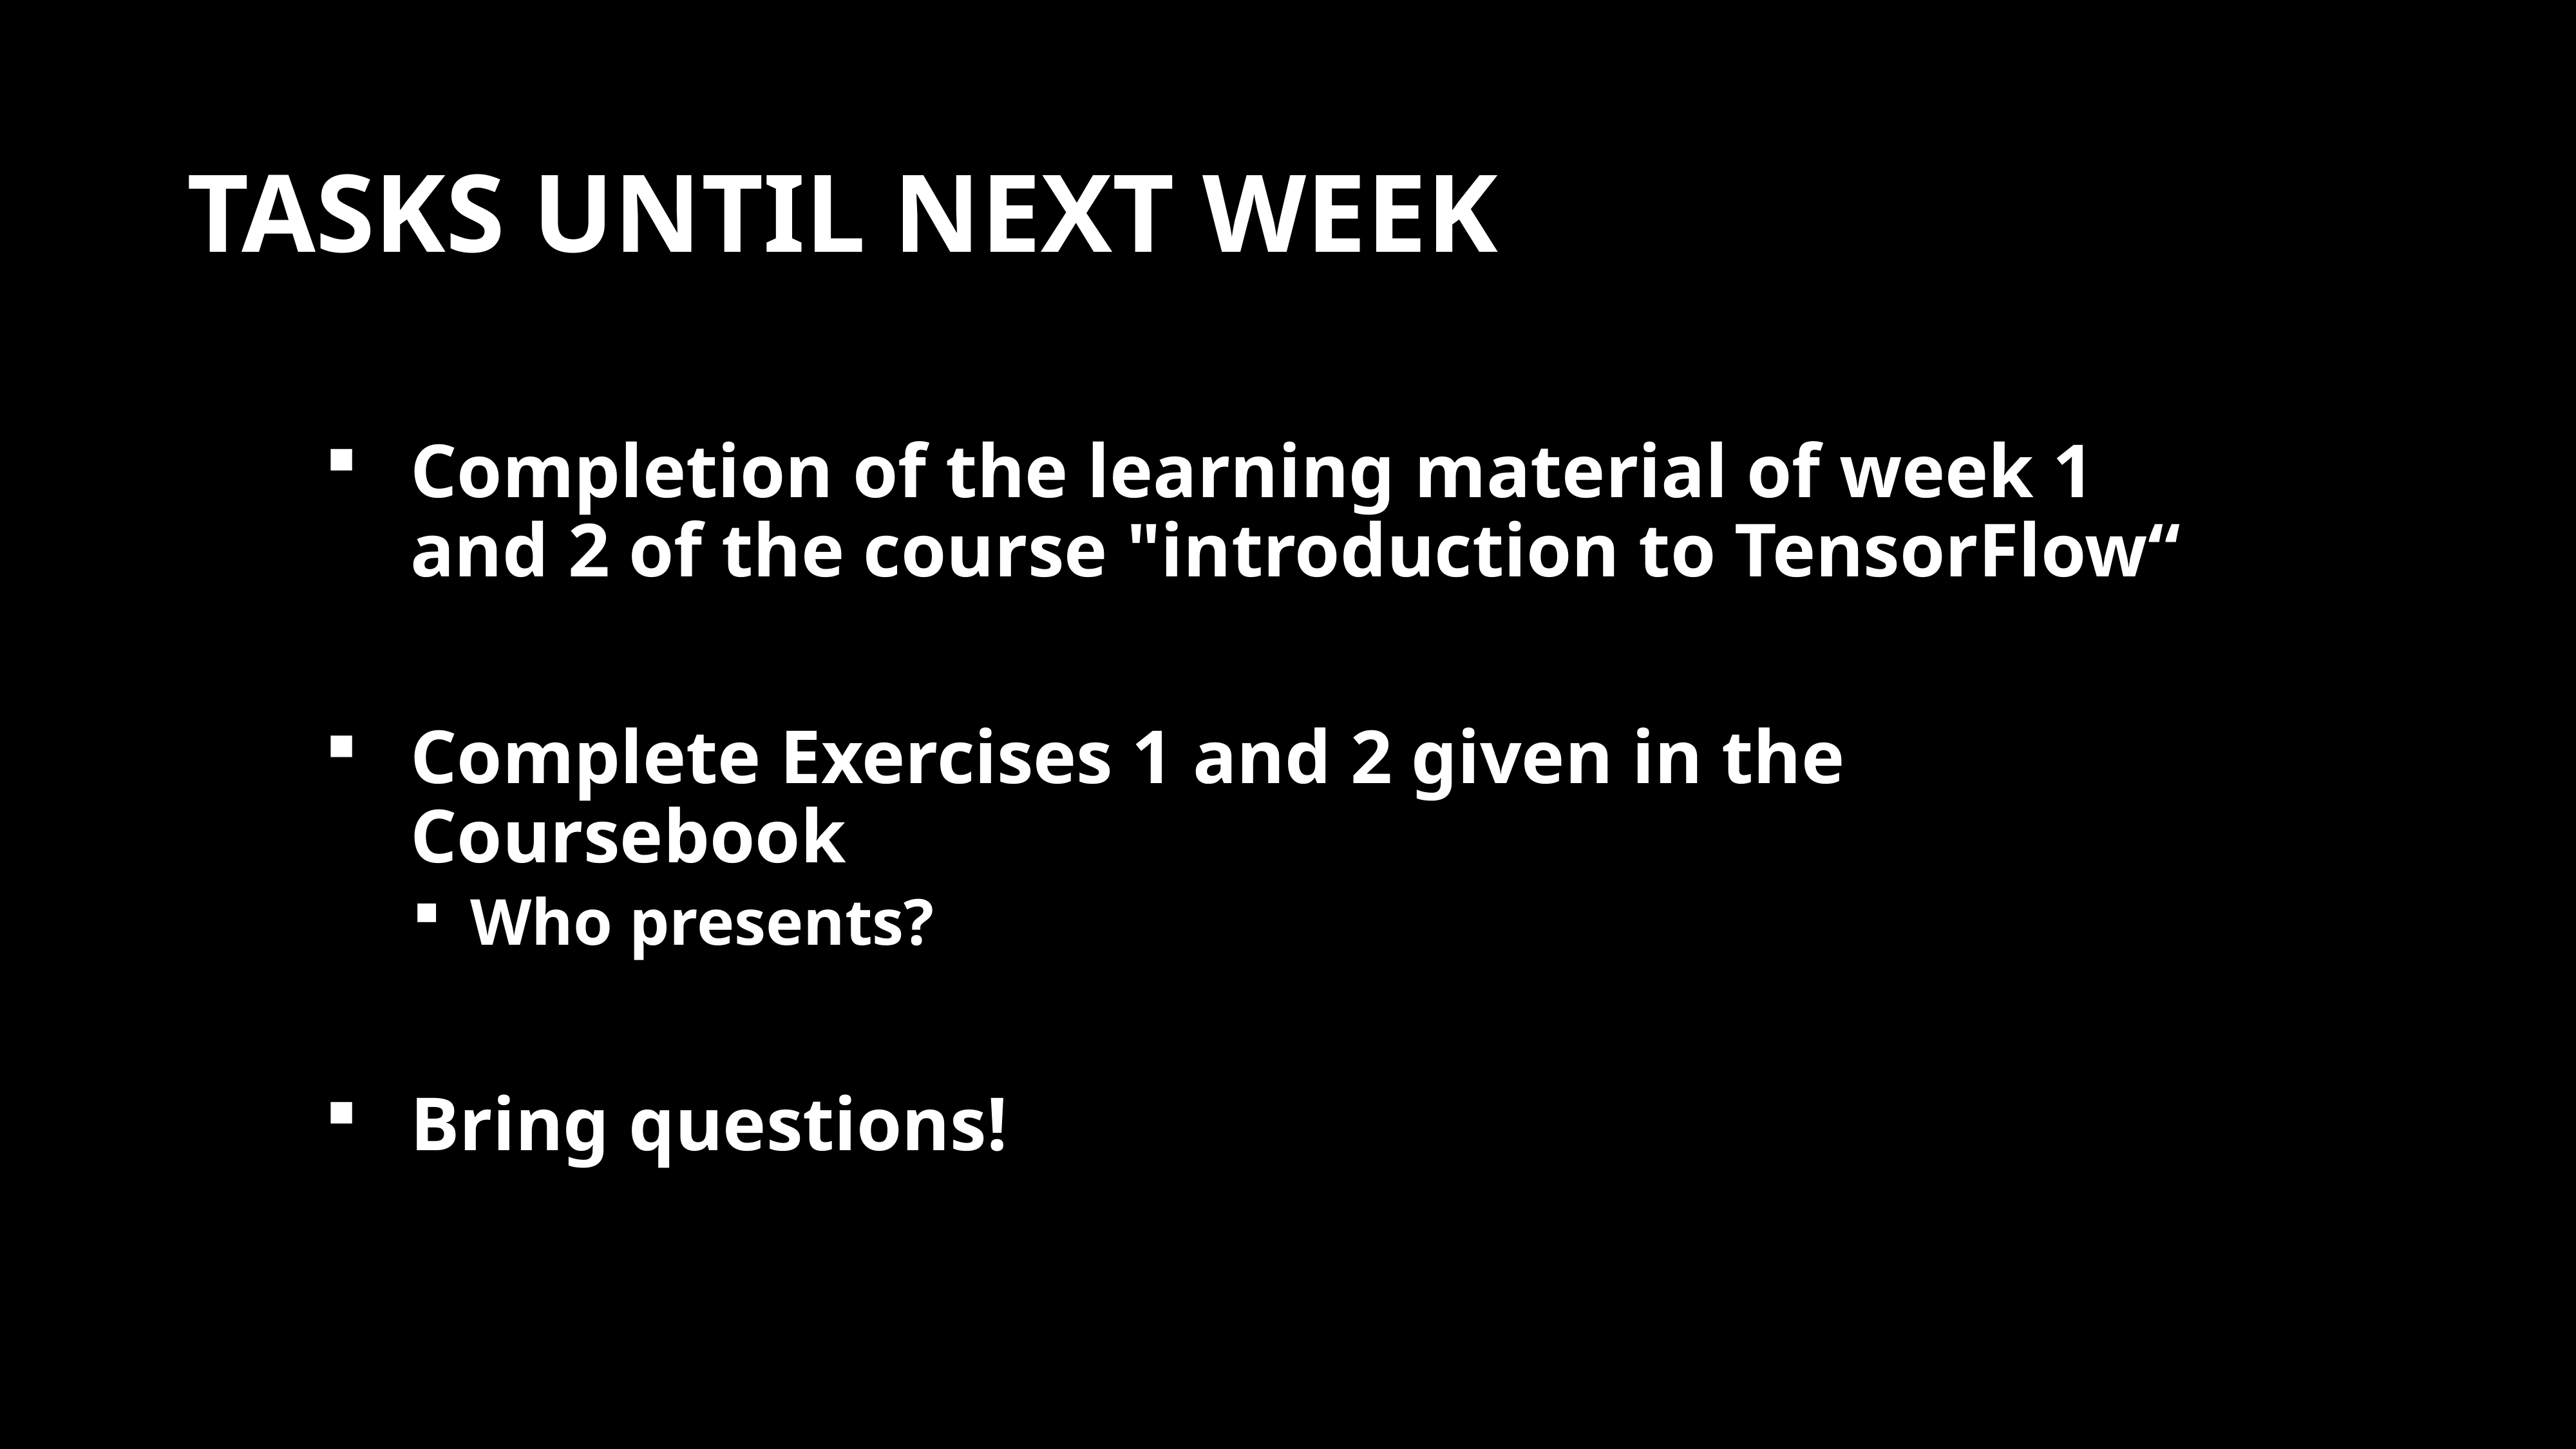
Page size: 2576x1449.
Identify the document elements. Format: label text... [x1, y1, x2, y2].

title Tasks Until Next Week [177, 77, 2399, 357]
list Completion of the learning material of week 1 and 2 of the course "introduction to TensorFlow“ Complete Exercises 1 and 2 given in the Coursebook Who presents? Bring questions! [315, 429, 2261, 1178]
